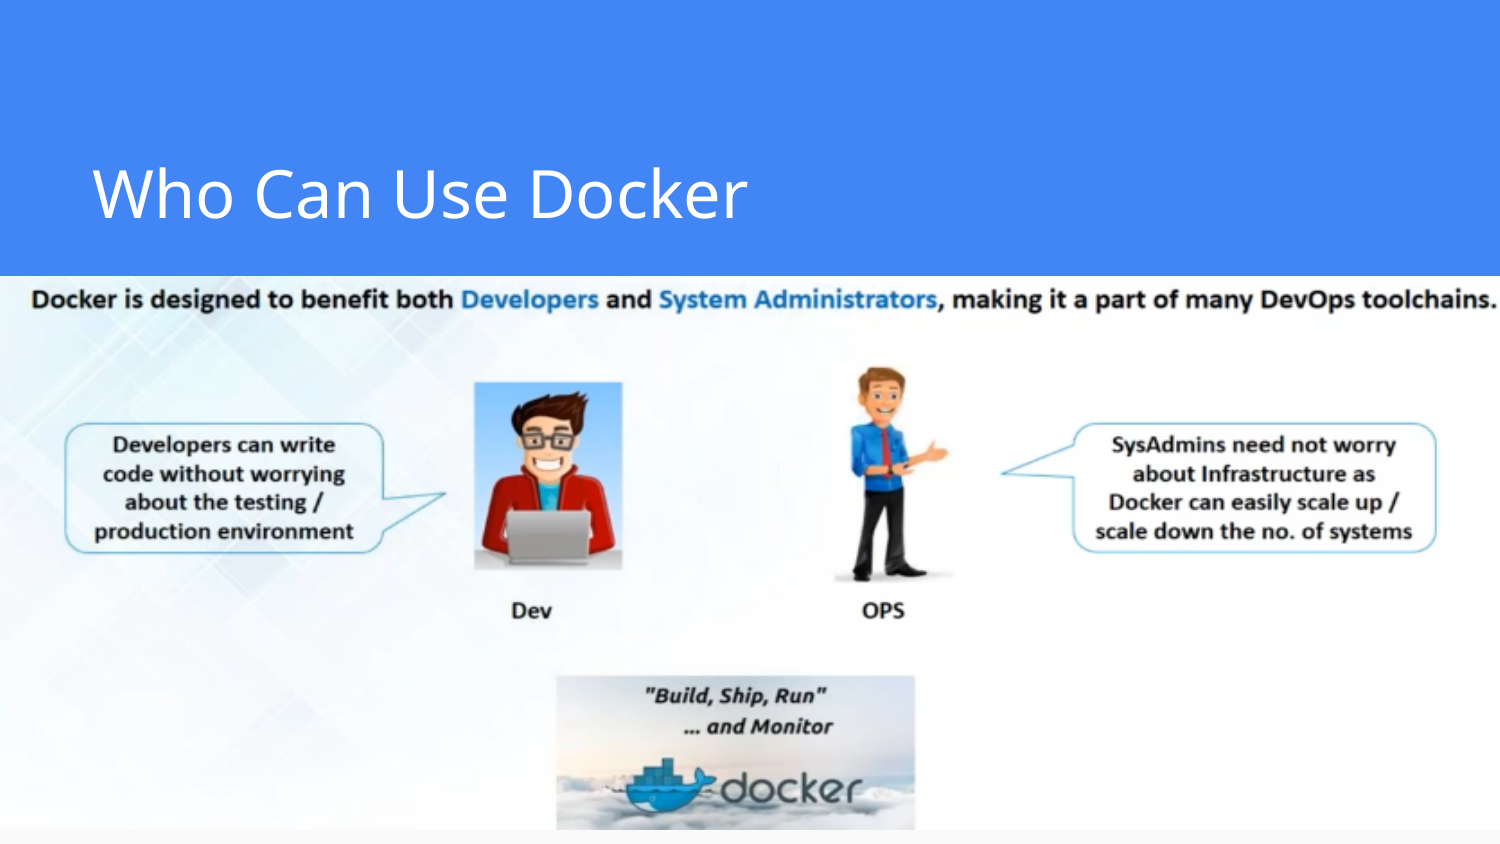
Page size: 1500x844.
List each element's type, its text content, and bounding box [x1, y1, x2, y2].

title Who Can Use Docker [77, 121, 1427, 248]
picture [0, 276, 1500, 831]
